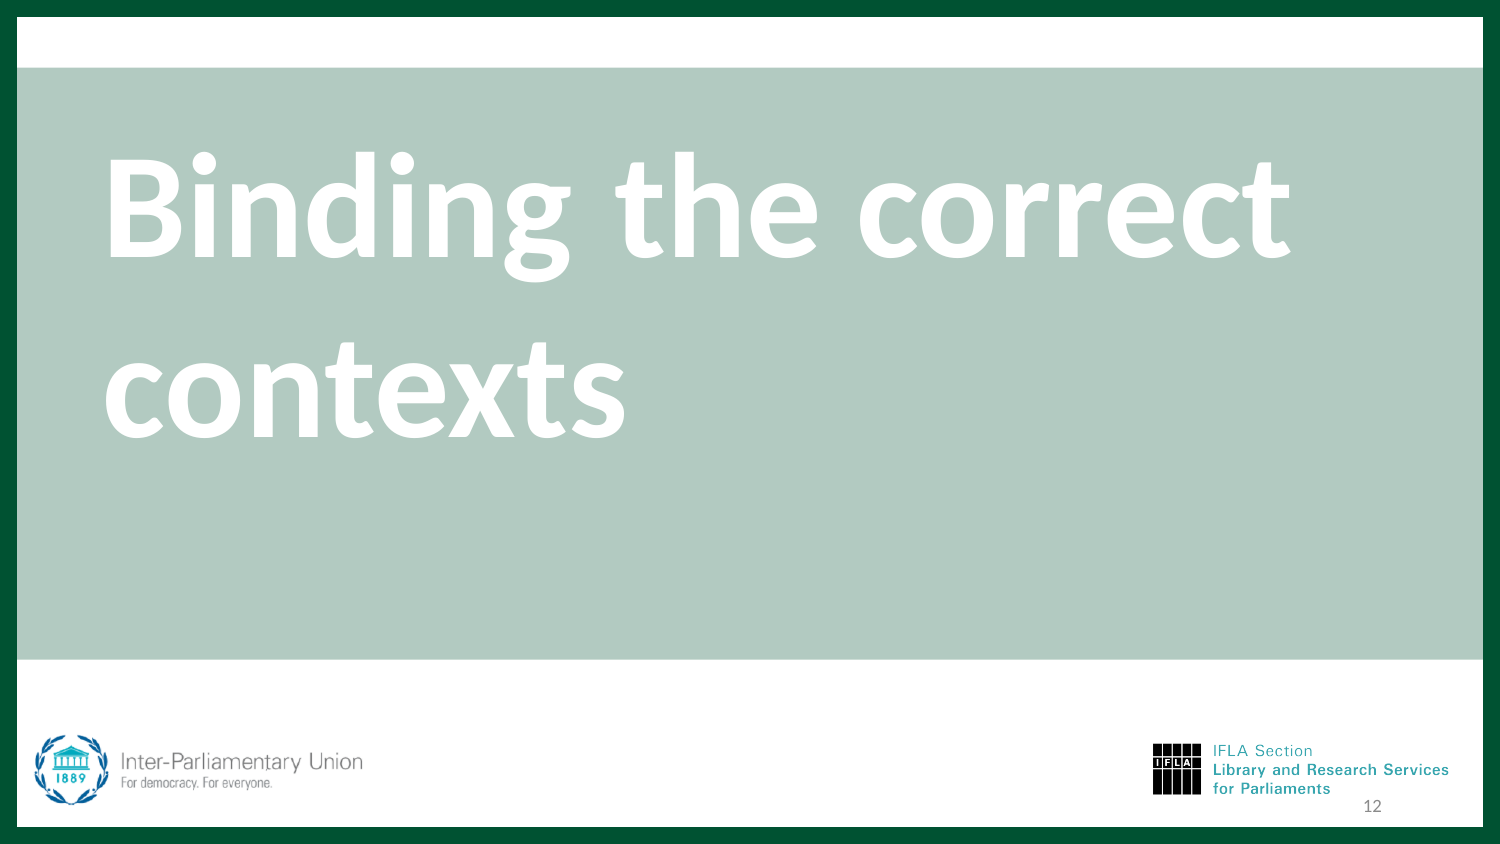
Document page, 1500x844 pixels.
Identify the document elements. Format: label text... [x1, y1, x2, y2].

slide_number 12 [1059, 782, 1397, 827]
picture [23, 721, 376, 819]
text_box [0, 0, 1500, 844]
picture [1153, 742, 1455, 798]
